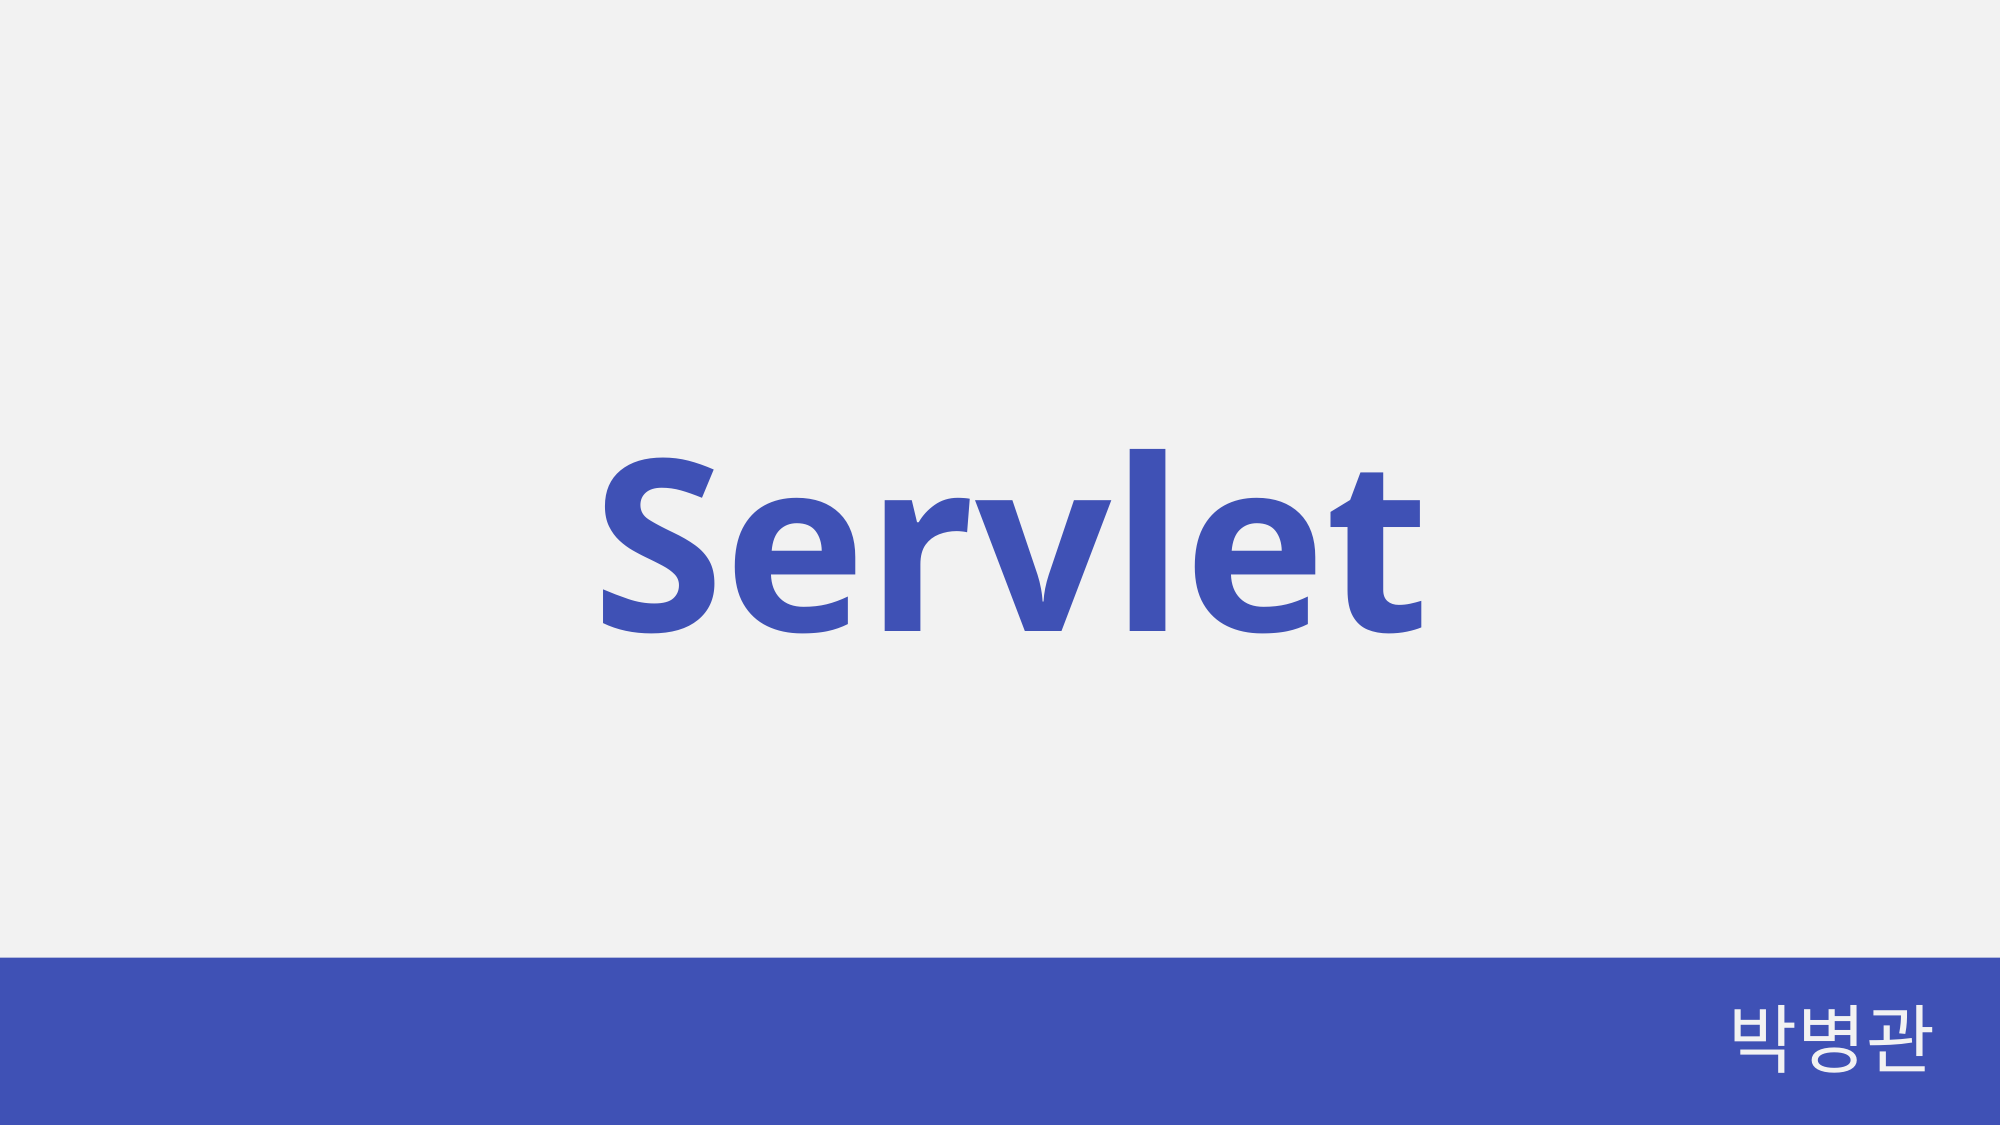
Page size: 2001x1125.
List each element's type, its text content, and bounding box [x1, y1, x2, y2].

text_box Servlet [577, 384, 1445, 687]
text_box 박병관 [1714, 985, 1951, 1091]
